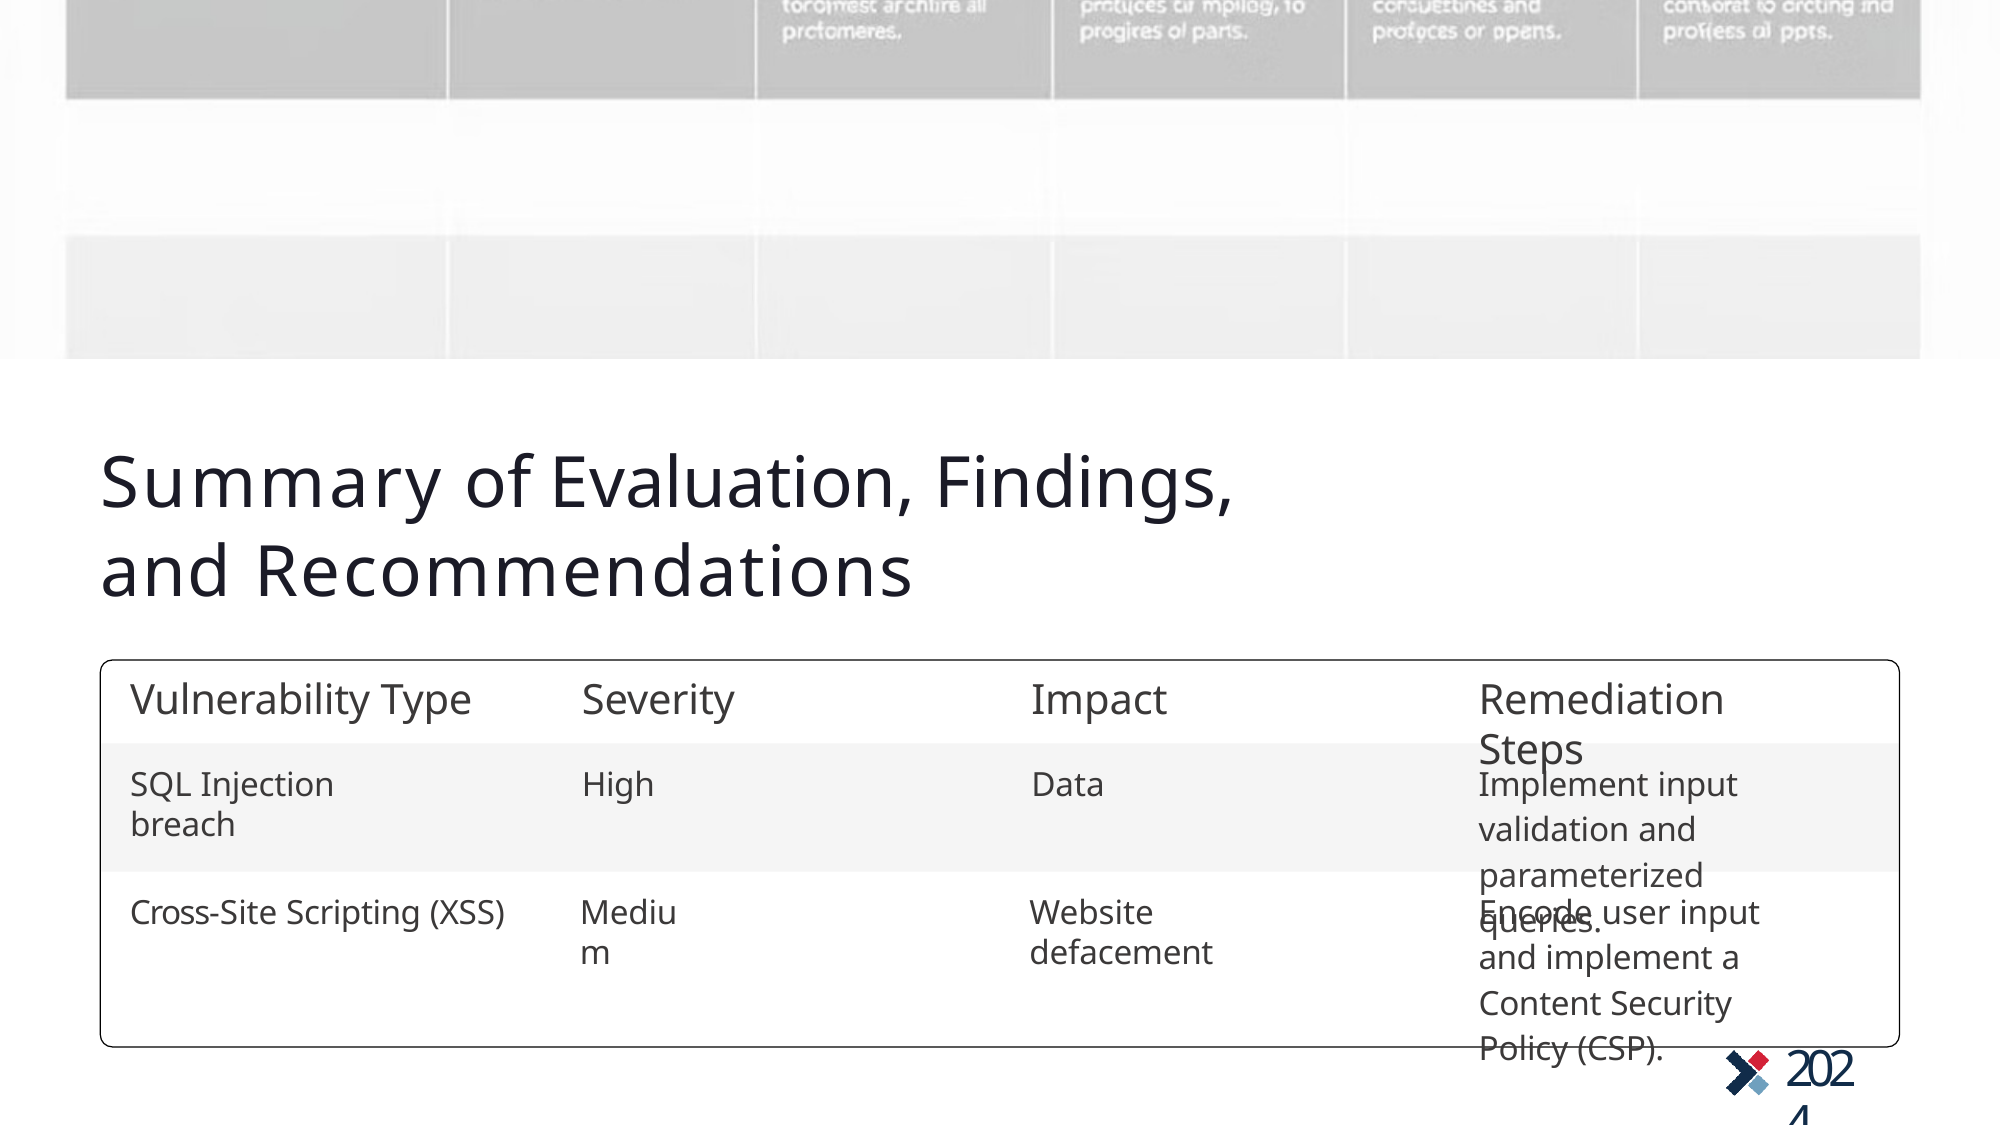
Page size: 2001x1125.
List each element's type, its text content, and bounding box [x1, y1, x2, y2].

picture [0, 0, 2000, 359]
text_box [99, 659, 1901, 1119]
title Summary of Evaluation, Findings, and Recommendations [98, 431, 1340, 620]
